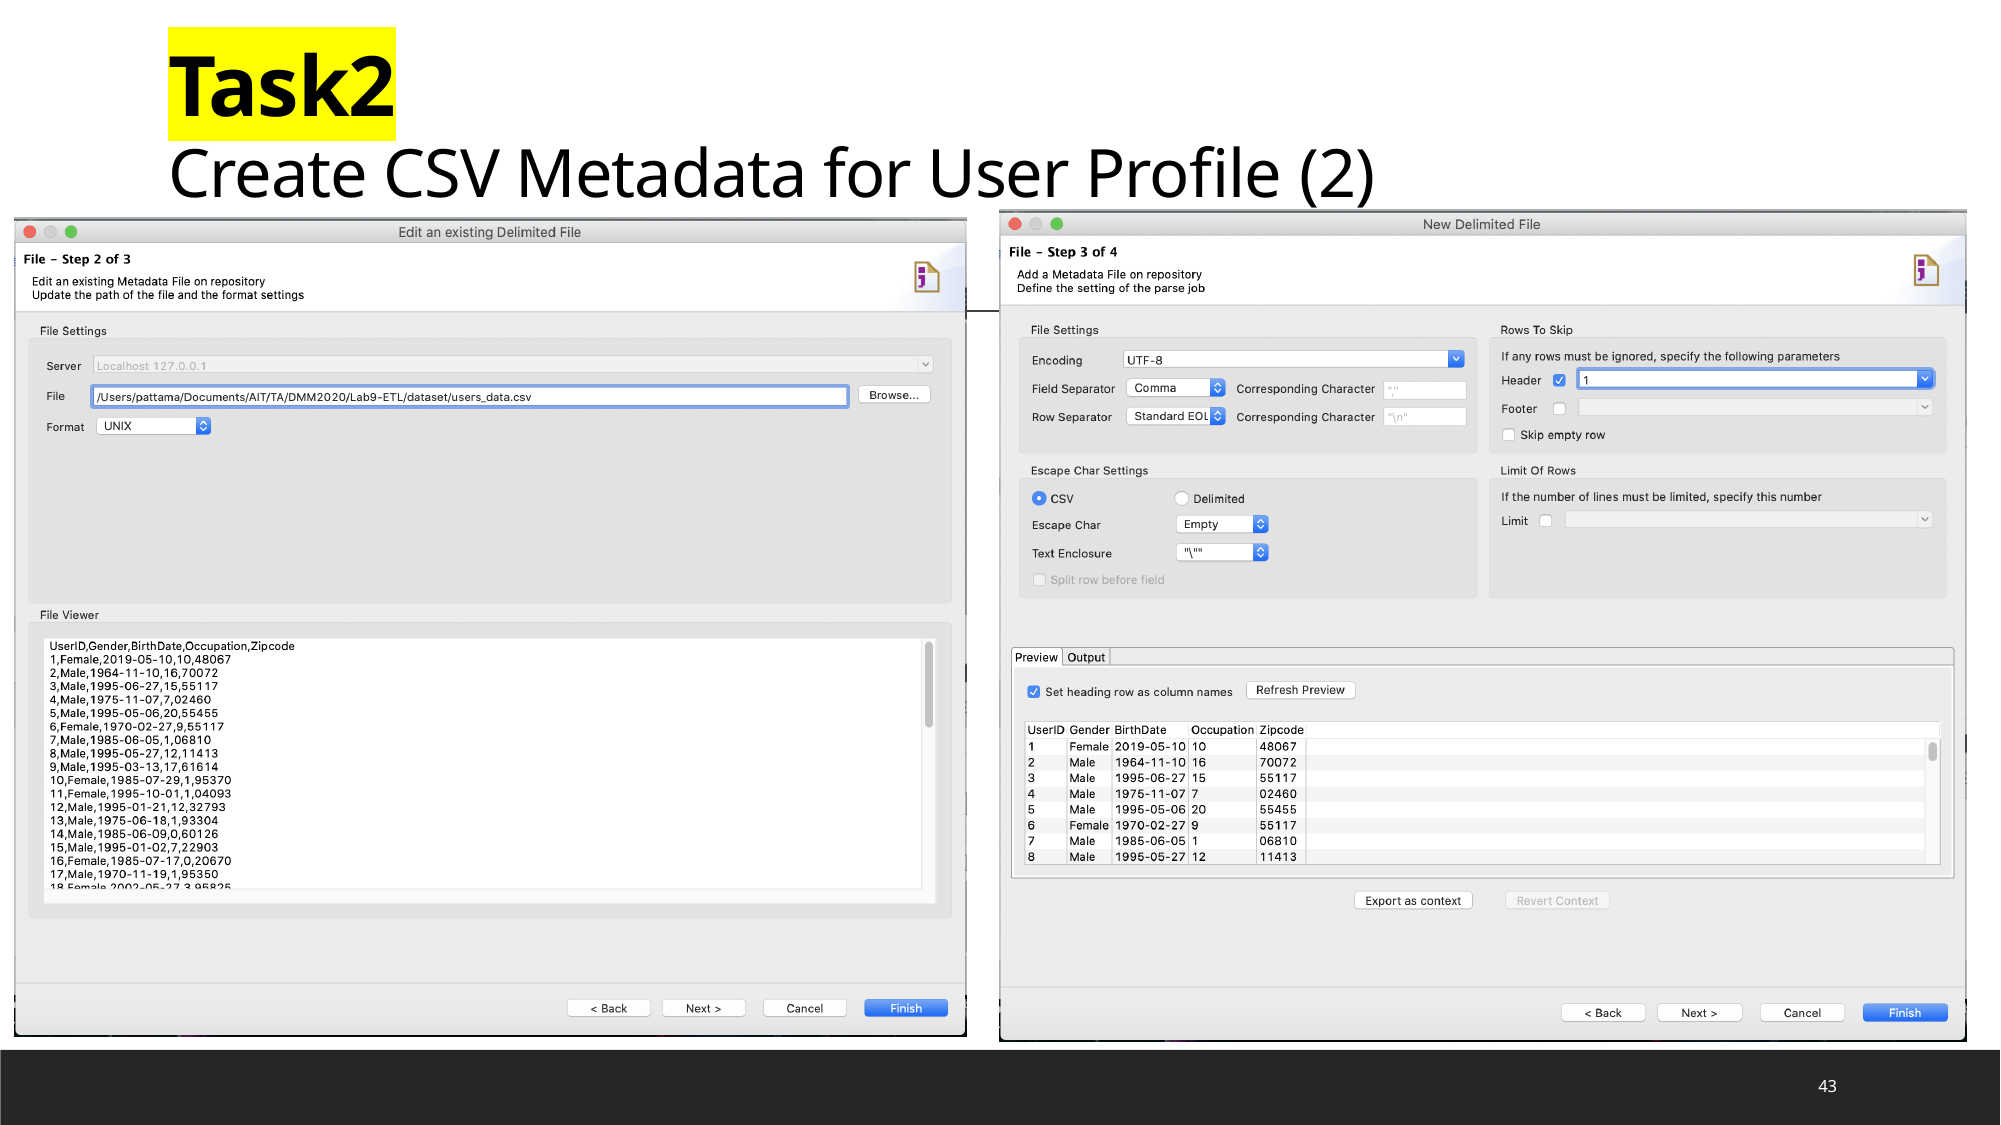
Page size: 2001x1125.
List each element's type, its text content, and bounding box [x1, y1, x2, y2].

picture [999, 209, 1968, 1042]
slide_number 43 [1803, 1057, 1932, 1118]
text_box Task2 [153, 26, 1804, 142]
text_box Create CSV Metadata for User Profile (2) [153, 142, 1804, 220]
picture [13, 216, 968, 1038]
